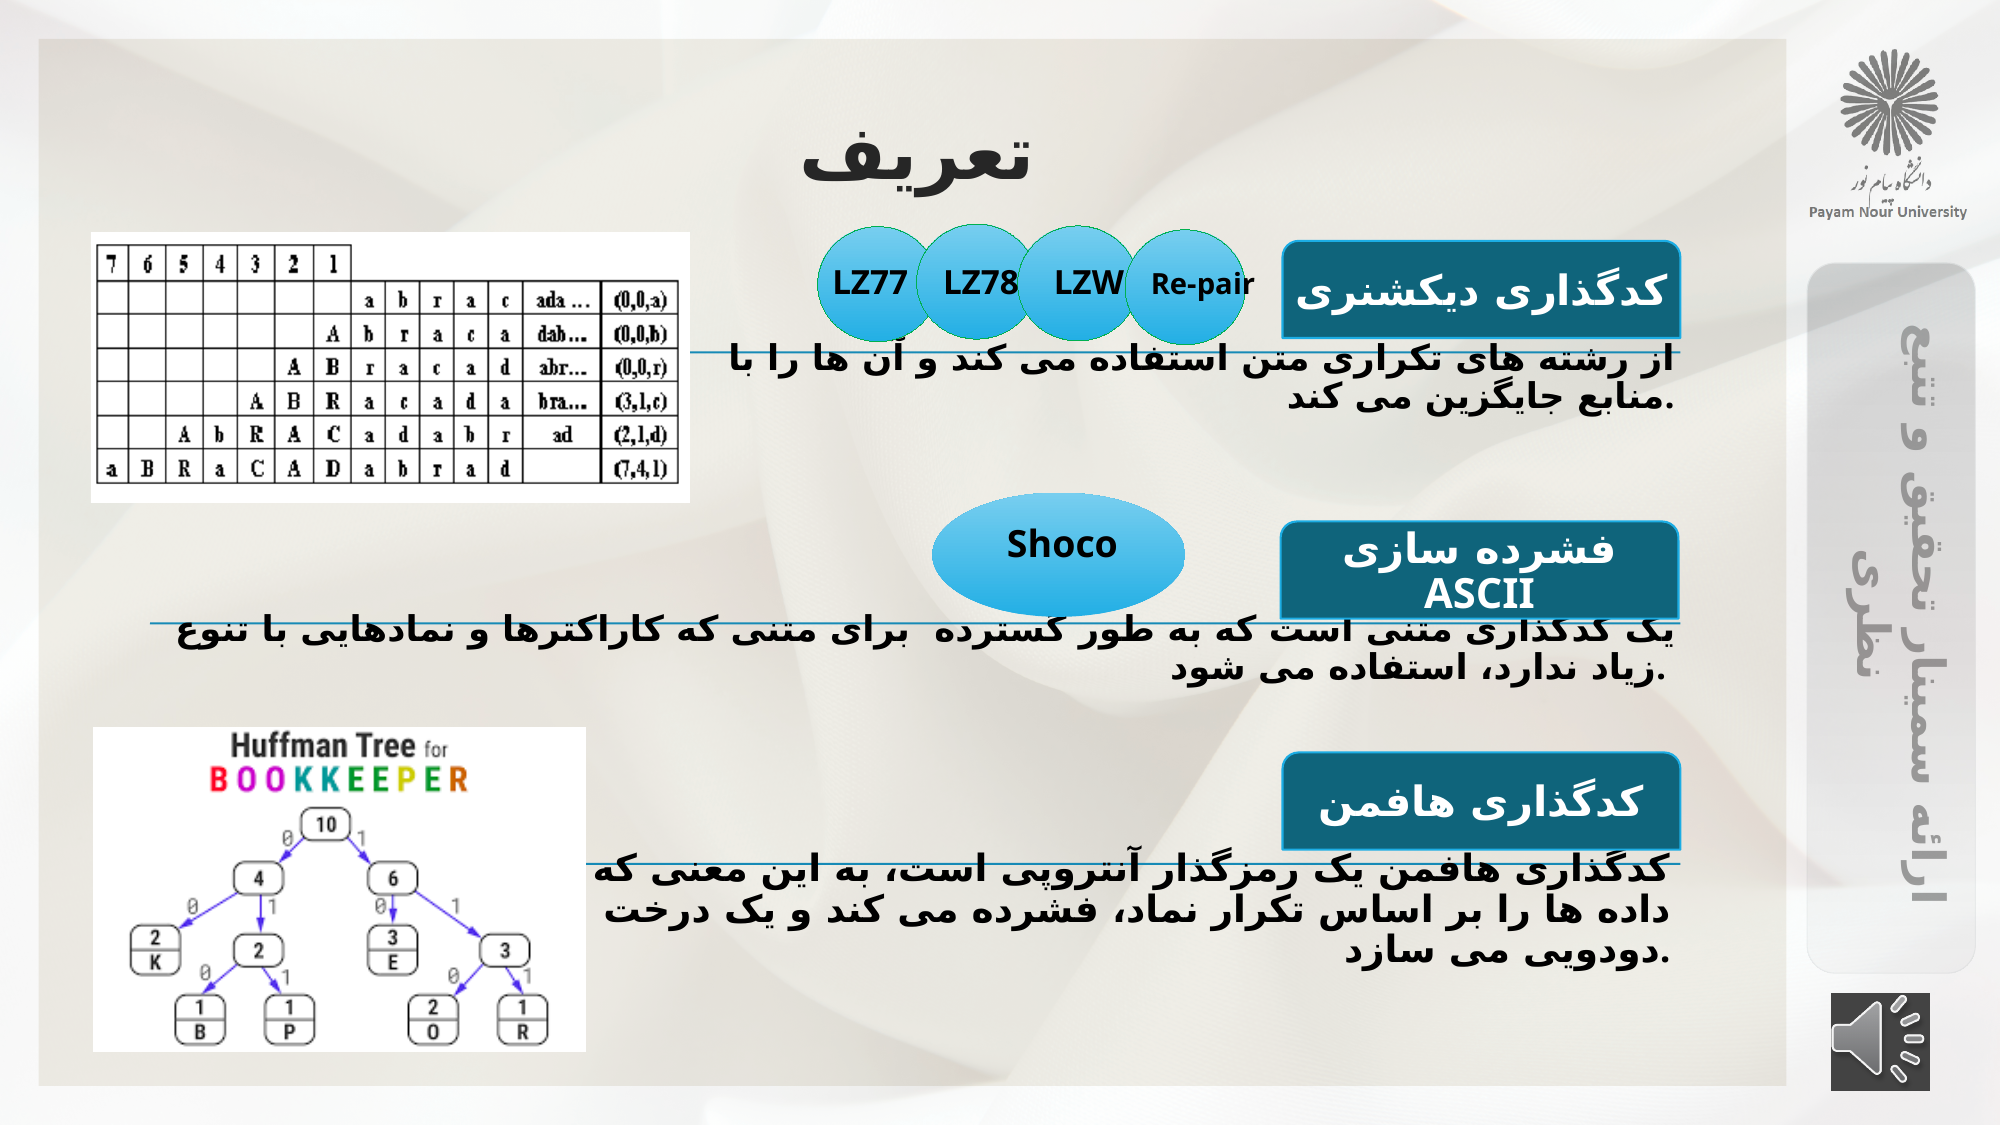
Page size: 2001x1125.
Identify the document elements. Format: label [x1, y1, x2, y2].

text_box [817, 224, 1279, 345]
picture [0, 0, 2000, 1125]
text_box [149, 211, 1681, 1042]
text_box [932, 492, 1198, 617]
